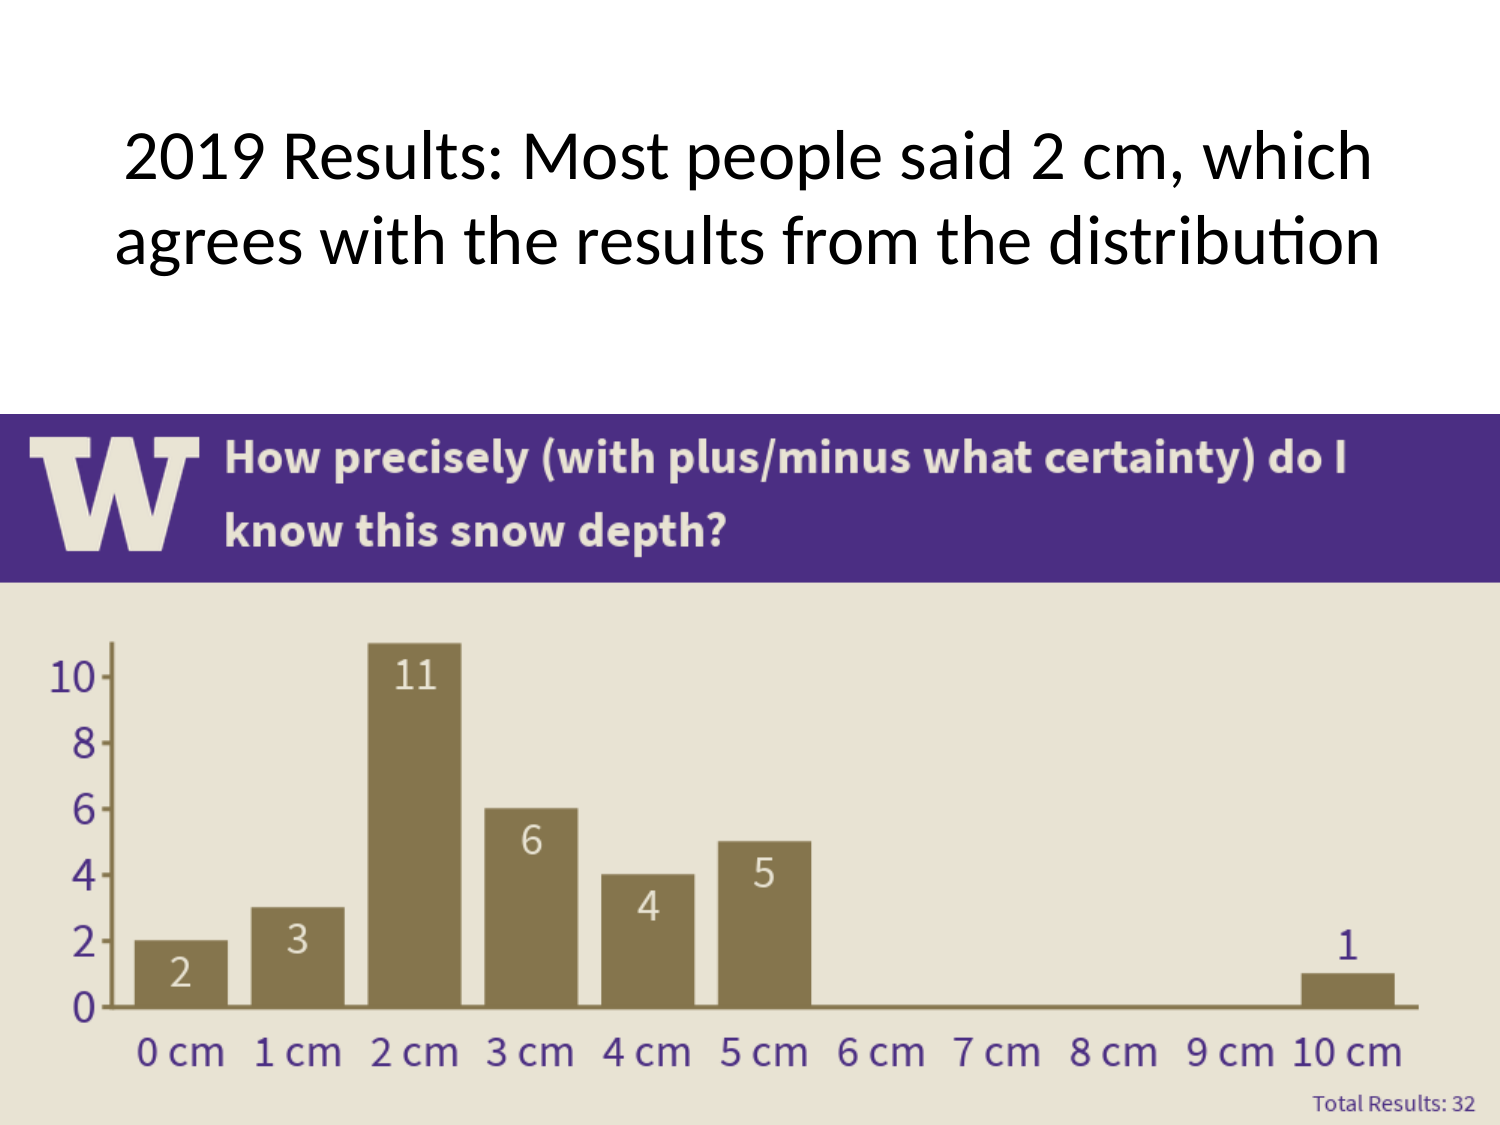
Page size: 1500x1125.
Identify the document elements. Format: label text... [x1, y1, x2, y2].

picture [0, 414, 1500, 1125]
title 2019 Results: Most people said 2 cm, which agrees with the results from the distribution [75, 99, 1425, 288]
